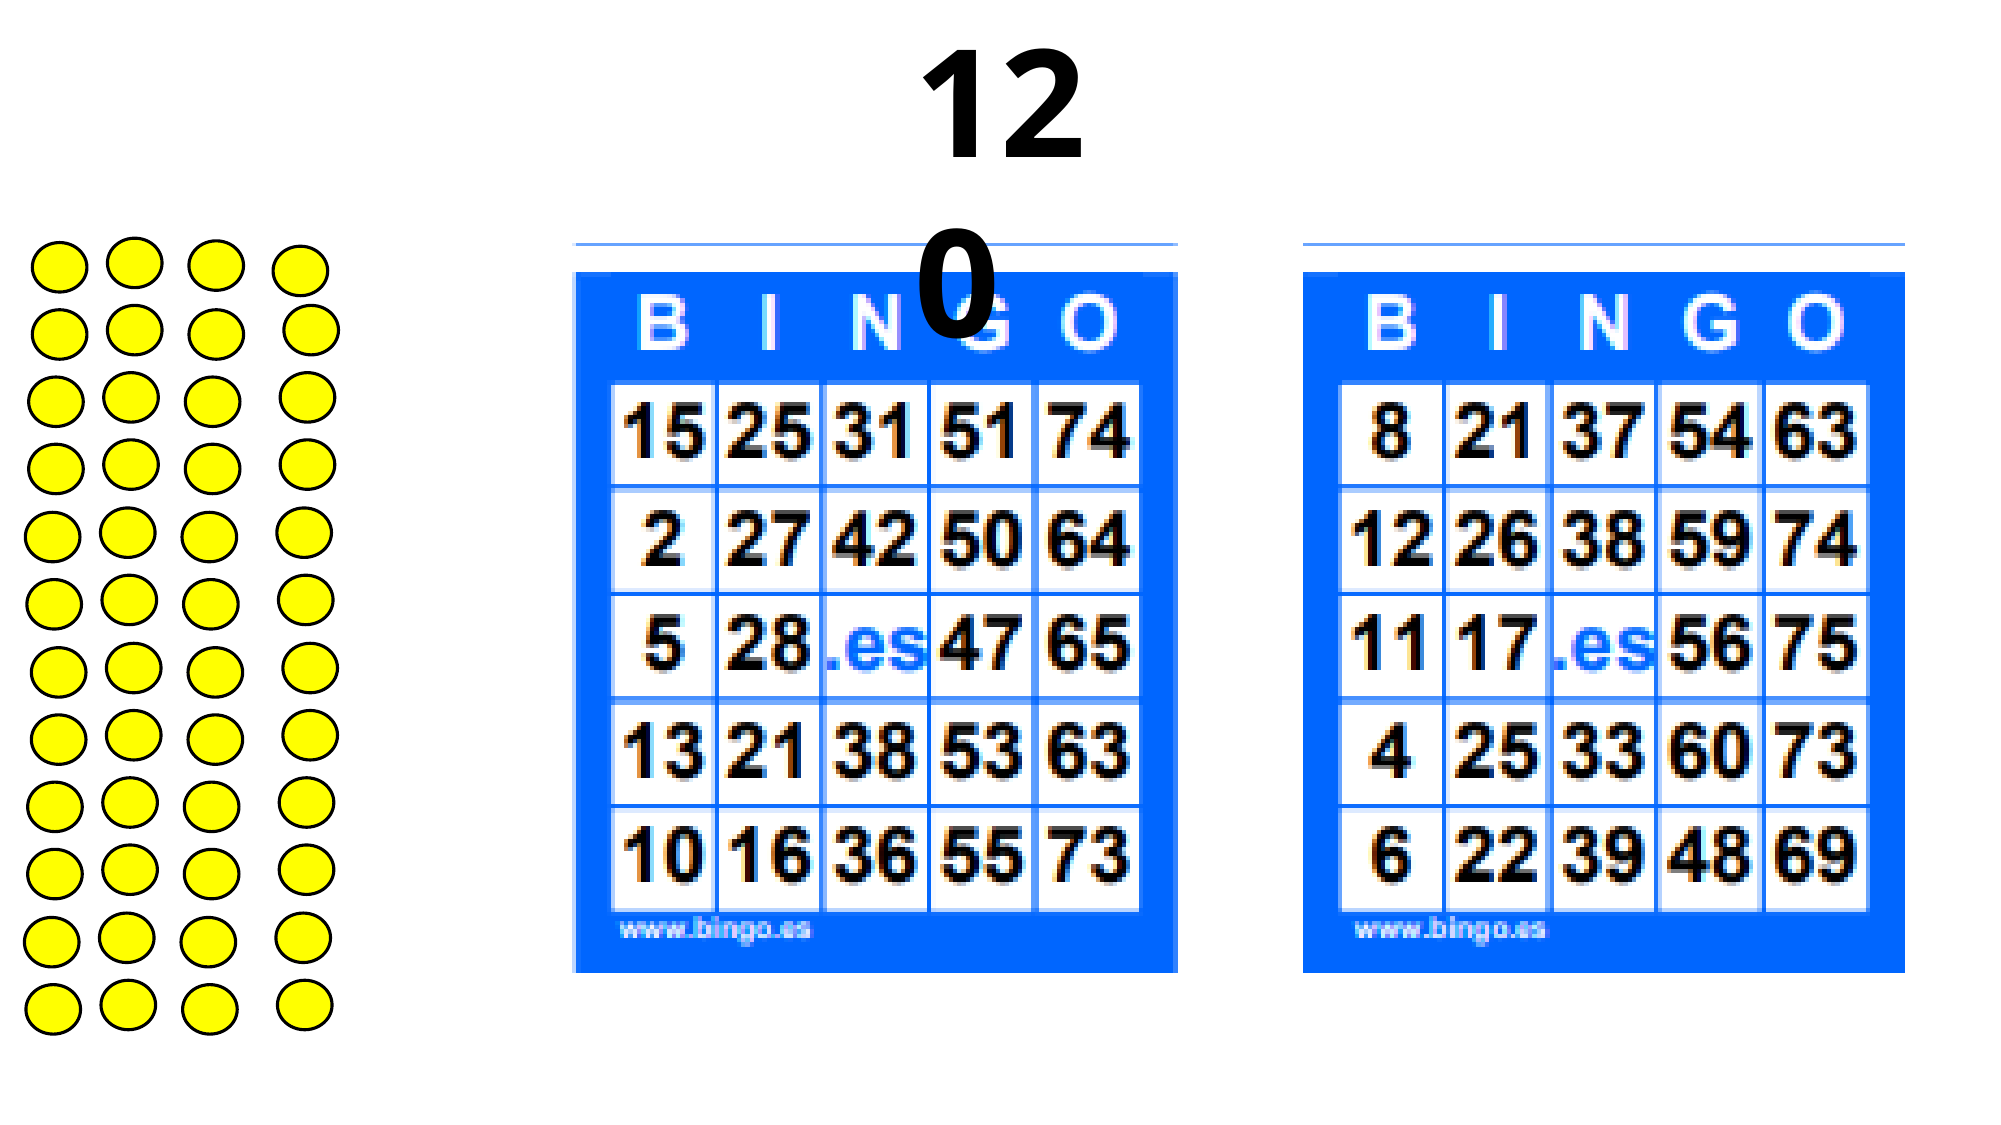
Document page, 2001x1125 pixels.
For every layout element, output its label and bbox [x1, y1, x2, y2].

text_box [282, 304, 340, 356]
text_box [30, 646, 88, 699]
text_box [181, 983, 239, 1036]
text_box [106, 304, 164, 356]
text_box [279, 371, 336, 424]
text_box [900, 0, 1186, 243]
text_box [186, 713, 244, 766]
text_box [187, 308, 245, 361]
text_box [25, 578, 83, 631]
text_box [99, 506, 157, 559]
text_box [102, 371, 160, 424]
text_box [24, 983, 82, 1036]
text_box [180, 511, 238, 563]
text_box [106, 237, 164, 289]
text_box [183, 848, 240, 900]
text_box [31, 308, 88, 361]
text_box [277, 574, 335, 626]
text_box [105, 709, 163, 762]
text_box [105, 642, 163, 694]
text_box [23, 916, 81, 968]
text_box [26, 848, 84, 900]
text_box [184, 443, 241, 495]
text_box [278, 776, 335, 829]
text_box [179, 916, 237, 968]
text_box [274, 912, 332, 964]
text_box [279, 438, 336, 491]
text_box [31, 241, 88, 294]
text_box [182, 578, 240, 631]
text_box [281, 642, 339, 694]
text_box [27, 443, 85, 495]
text_box [101, 843, 159, 896]
text_box [27, 375, 85, 428]
text_box [281, 709, 339, 762]
text_box [183, 781, 240, 833]
text_box [98, 912, 156, 964]
text_box [101, 776, 159, 829]
text_box [30, 713, 88, 766]
text_box [275, 506, 333, 559]
text_box [26, 781, 84, 833]
text_box [276, 979, 334, 1031]
text_box [24, 511, 81, 563]
text_box [184, 375, 241, 428]
text_box [272, 245, 329, 297]
text_box [278, 843, 335, 896]
text_box [186, 646, 244, 699]
picture [564, 243, 1918, 973]
text_box [100, 574, 158, 626]
text_box [187, 239, 245, 292]
text_box [99, 979, 157, 1031]
text_box [102, 438, 160, 491]
